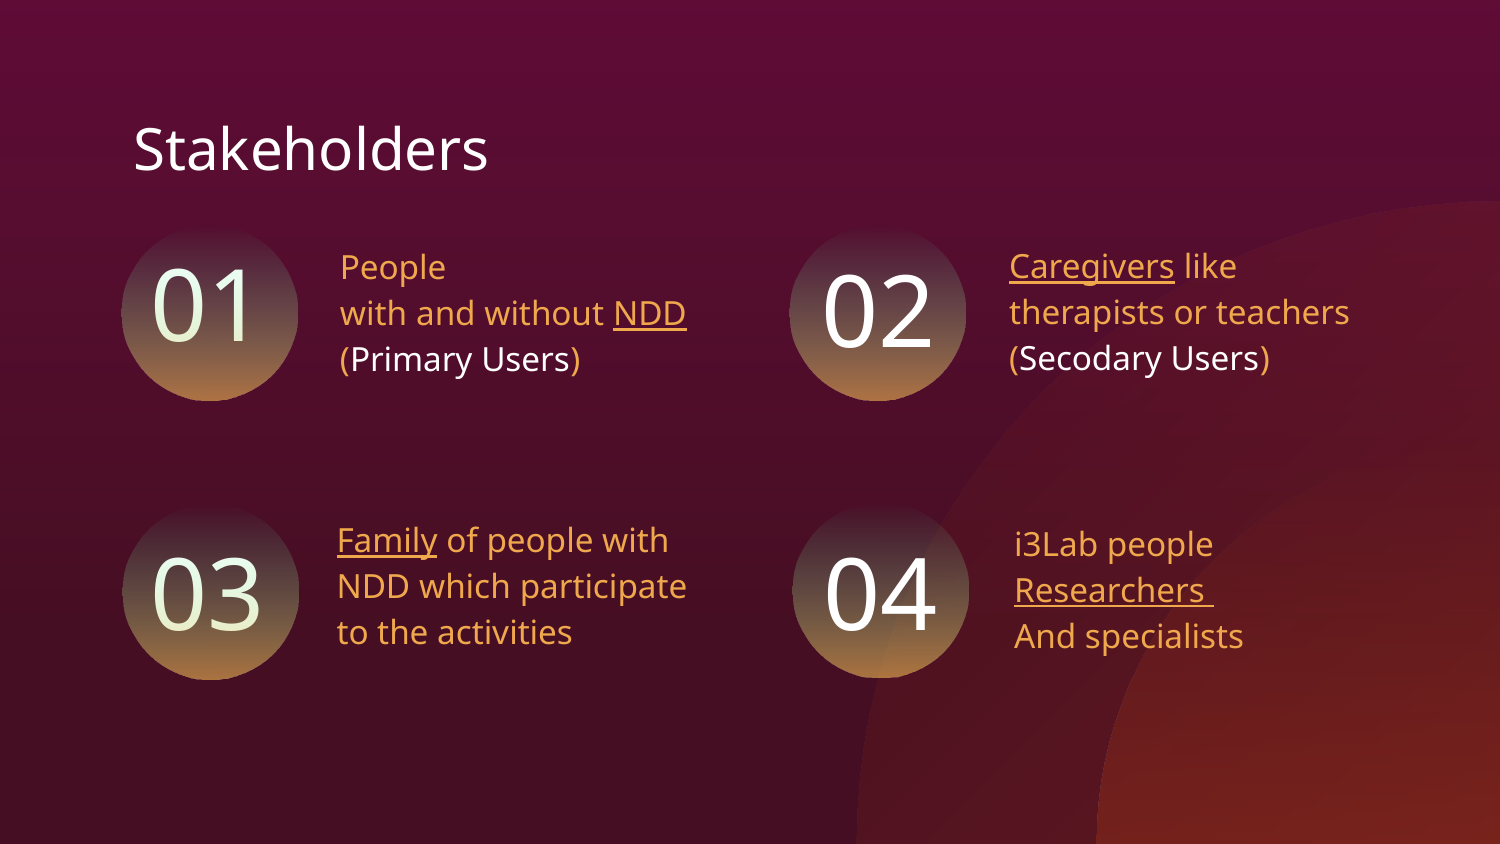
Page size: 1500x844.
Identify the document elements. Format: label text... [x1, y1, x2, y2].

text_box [856, 199, 1500, 844]
text_box [122, 503, 295, 680]
subtitle People with and without NDD (Primary Users) [299, 225, 750, 407]
title 01 [118, 213, 298, 391]
title 02 [789, 216, 851, 398]
title 04 [790, 499, 851, 681]
text_box [121, 224, 298, 401]
title 03 [118, 499, 298, 681]
title Stakeholders [118, 97, 734, 208]
text_box Family of people with NDD which participate to the activities [295, 498, 750, 680]
